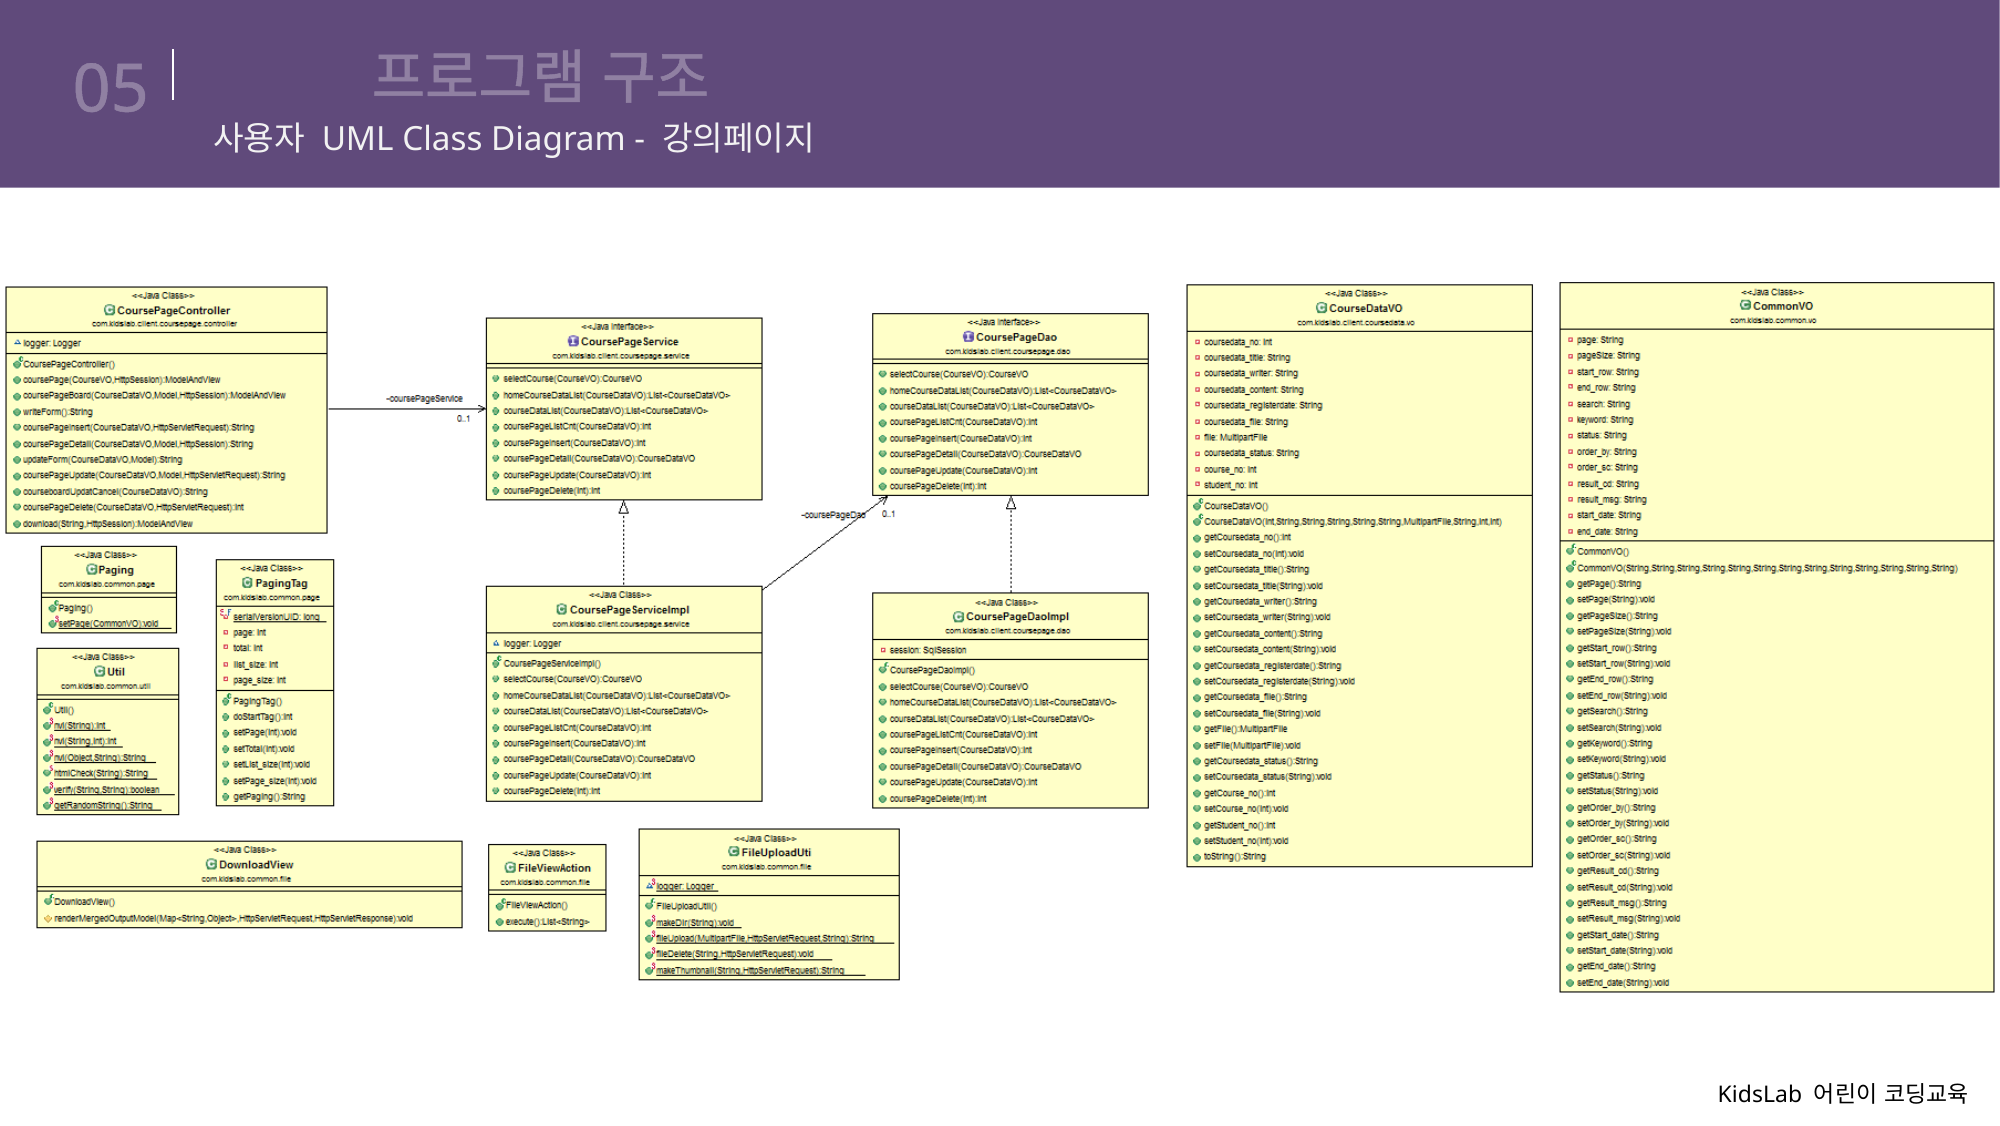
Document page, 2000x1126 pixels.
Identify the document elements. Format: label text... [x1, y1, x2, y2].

title 프로그램 구조 [198, 35, 883, 114]
picture [0, 281, 1999, 997]
list 사용자 UML Class Diagram - 강의페이지 [198, 118, 883, 155]
list 05 [57, 37, 199, 116]
